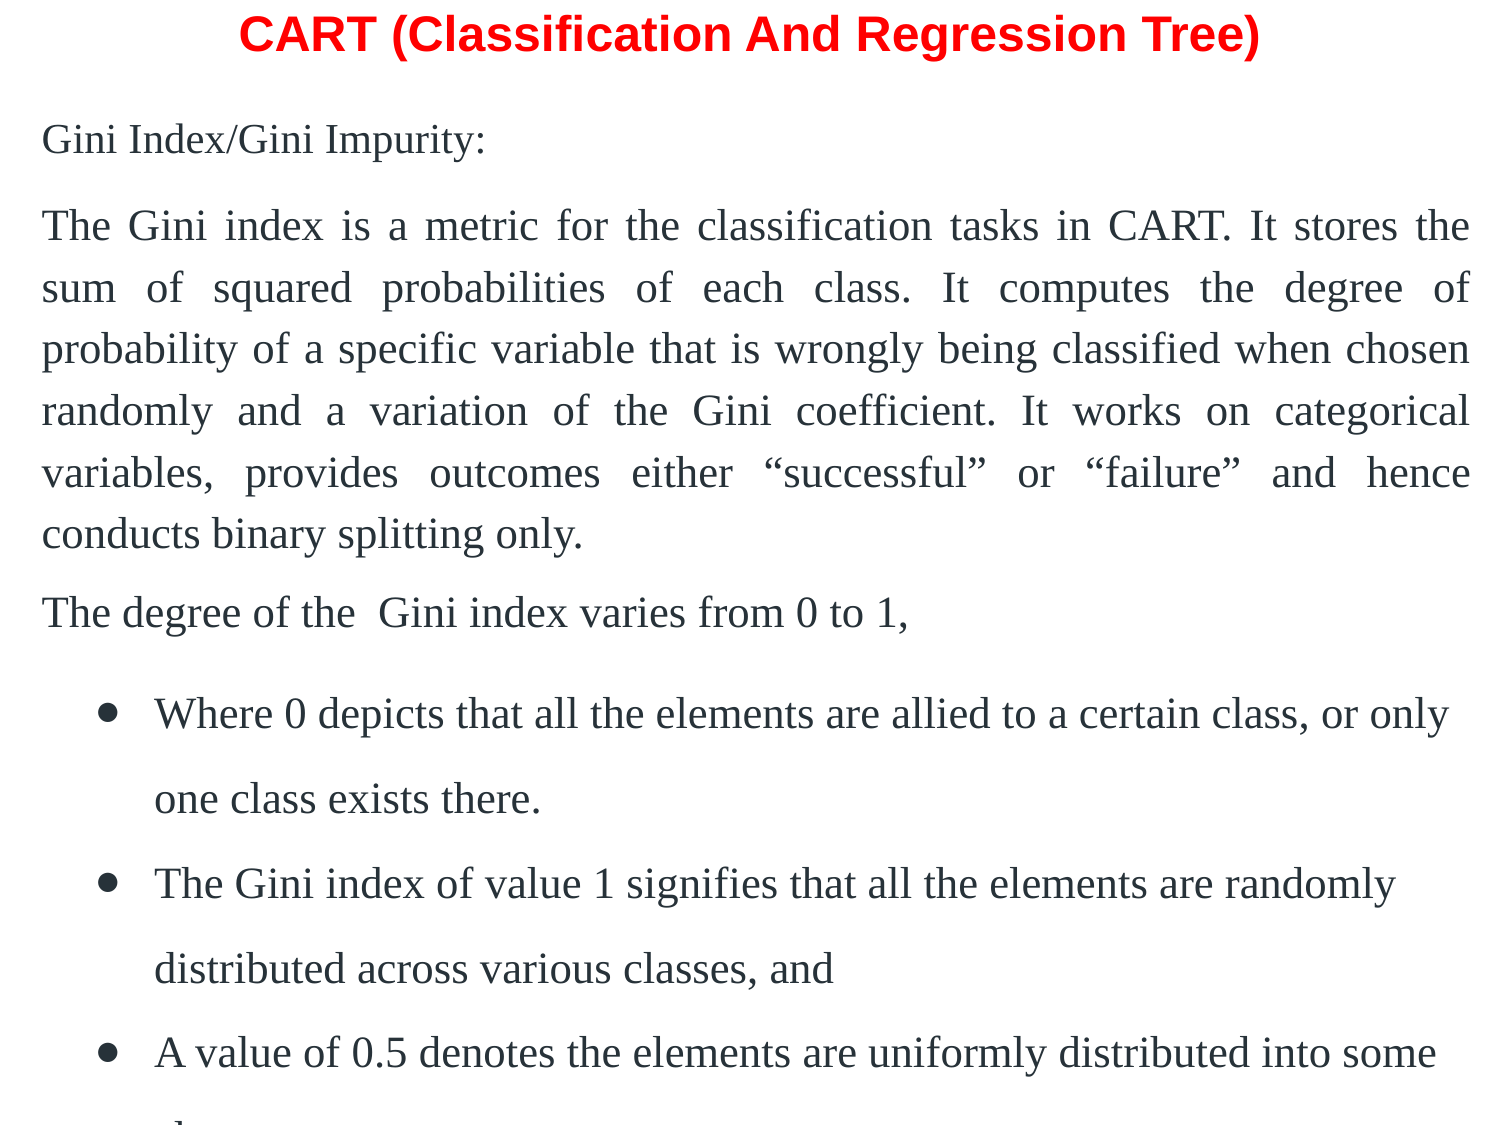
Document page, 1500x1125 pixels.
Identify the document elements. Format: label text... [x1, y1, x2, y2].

list Gini Index/Gini Impurity: The Gini index is a metric for the classification tasks in CART. It stores the sum of squared probabilities of each class. It computes the degree of probability of a specific variable that is wrongly being classified when chosen randomly and a variation of the Gini coefficient. It works on categorical variables, provides outcomes either “successful” or “failure” and hence conducts binary splitting only. The degree of the Gini index varies from 0 to 1, Where 0 depicts that all the elements are allied to a certain class, or only one class exists there. The Gini index of value 1 signifies that all the elements are randomly distributed across various classes, and A value of 0.5 denotes the elements are uniformly distributed into some classes. [26, 75, 1489, 968]
title CART (Classification And Regression Tree) [75, 45, 1425, 75]
